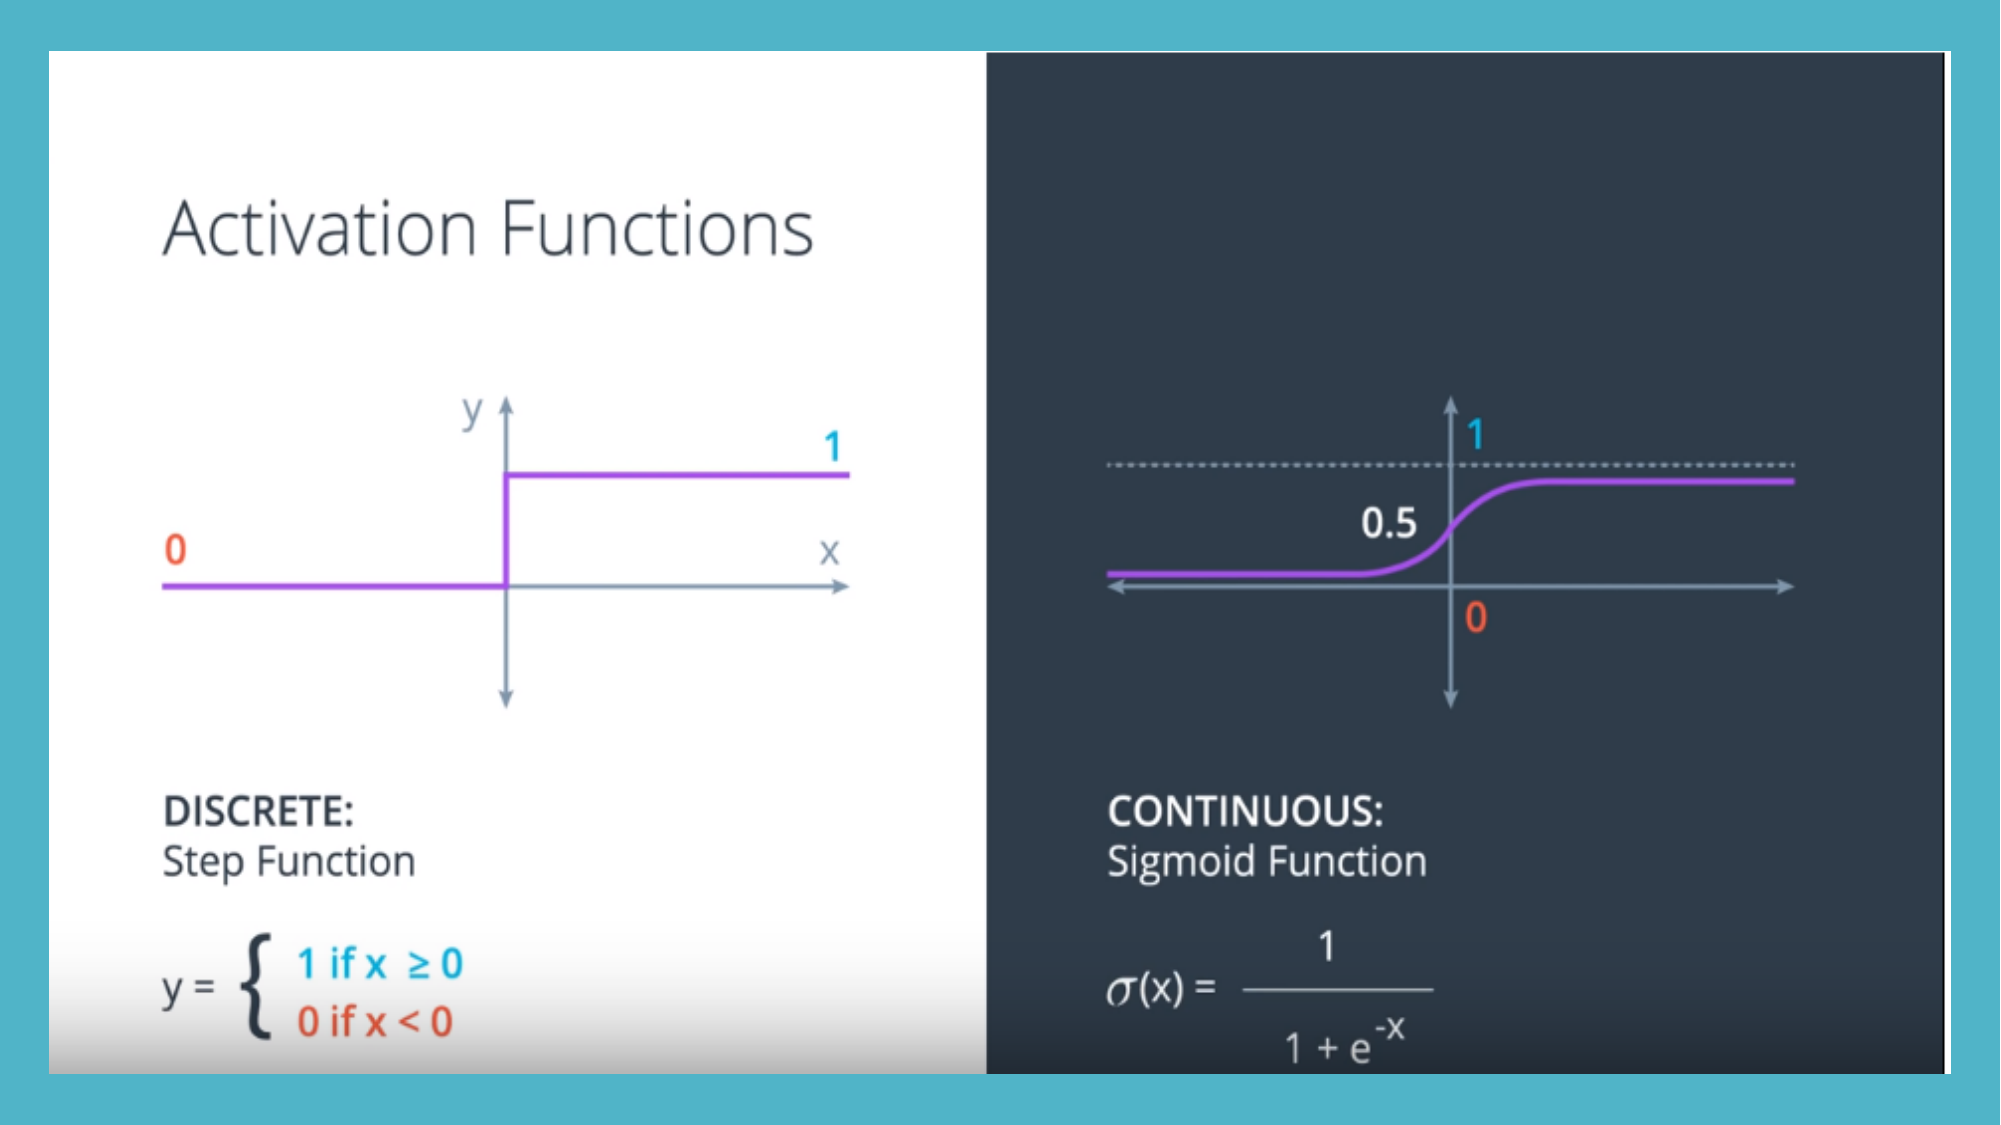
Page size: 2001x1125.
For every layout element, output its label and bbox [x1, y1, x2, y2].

picture [49, 51, 1951, 1074]
